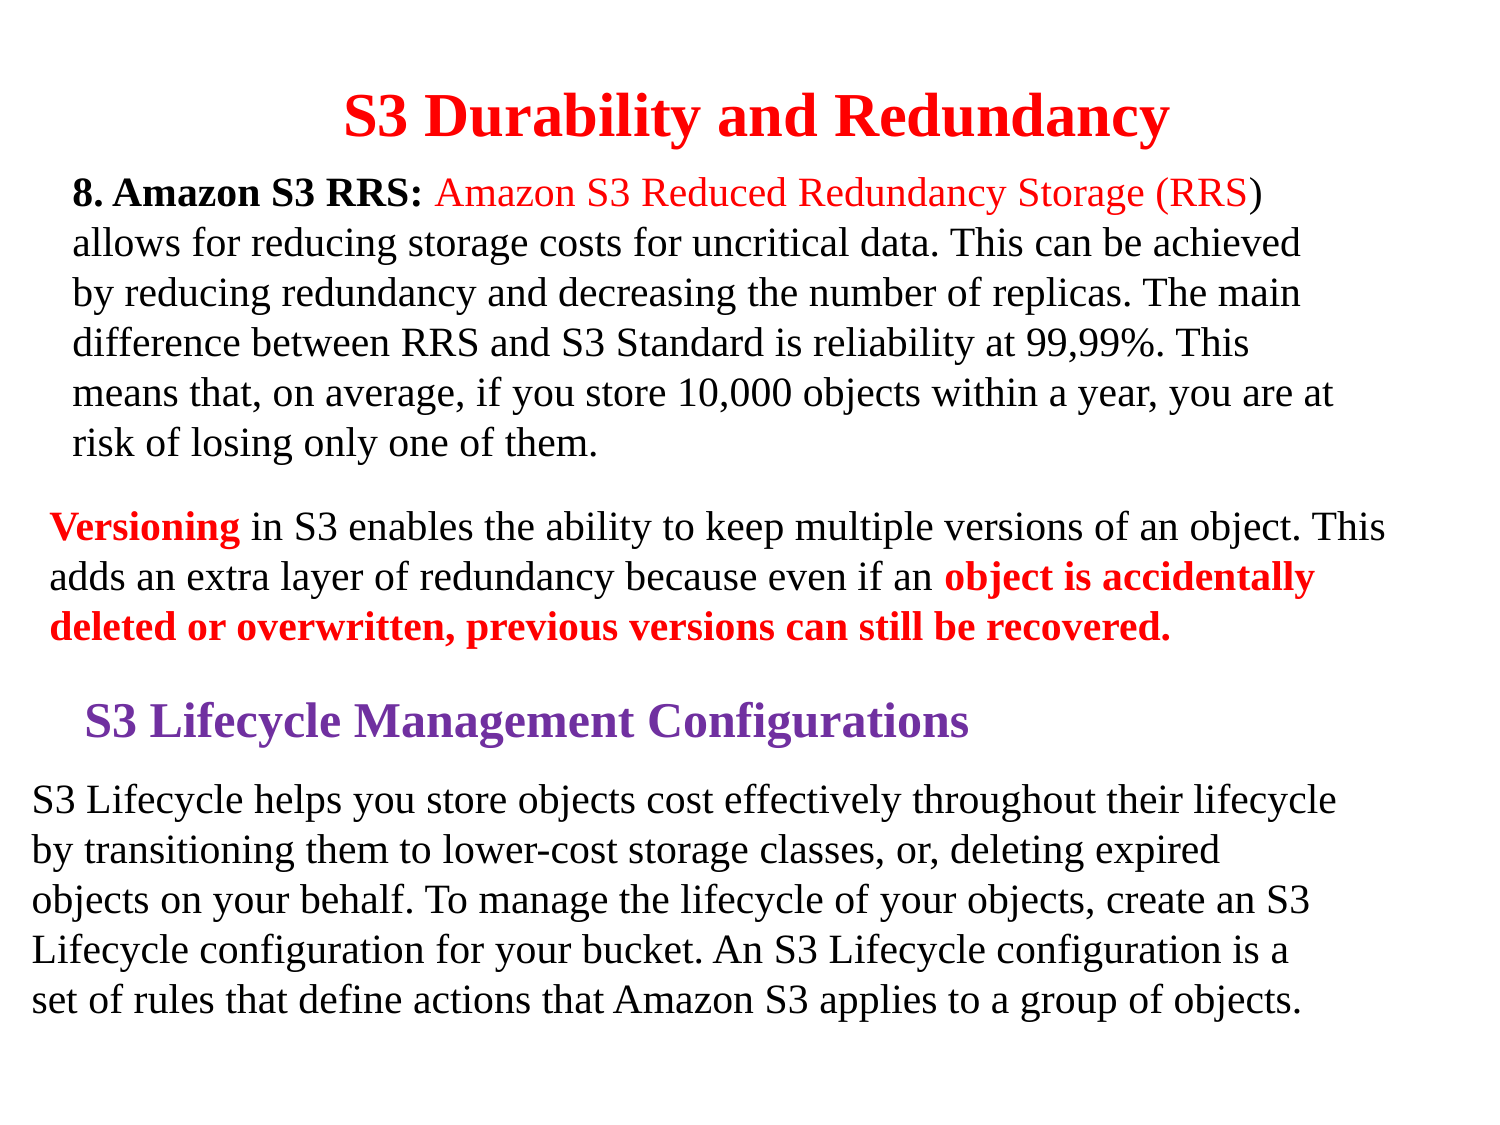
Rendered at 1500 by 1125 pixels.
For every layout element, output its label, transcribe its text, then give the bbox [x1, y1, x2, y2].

text_box S3 Lifecycle helps you store objects cost effectively throughout their lifecycle by transitioning them to lower-cost storage classes, or, deleting expired objects on your behalf. To manage the lifecycle of your objects, create an S3 Lifecycle configuration for your bucket. An S3 Lifecycle configuration is a set of rules that define actions that Amazon S3 applies to a group of objects. [16, 764, 1357, 1030]
text_box 8. Amazon S3 RRS: Amazon S3 Reduced Redundancy Storage (RRS) allows for reducing storage costs for uncritical data. This can be achieved by reducing redundancy and decreasing the number of replicas. The main difference between RRS and S3 Standard is reliability at 99,99%. This means that, on average, if you store 10,000 objects within a year, you are at risk of losing only one of them. [57, 157, 1357, 518]
text_box S3 Durability and Redundancy [328, 66, 1203, 157]
text_box Versioning in S3 enables the ability to keep multiple versions of an object. This adds an extra layer of redundancy because even if an object is accidentally deleted or overwritten, previous versions can still be recovered. [34, 491, 1447, 657]
text_box S3 Lifecycle Management Configurations [56, 680, 985, 756]
